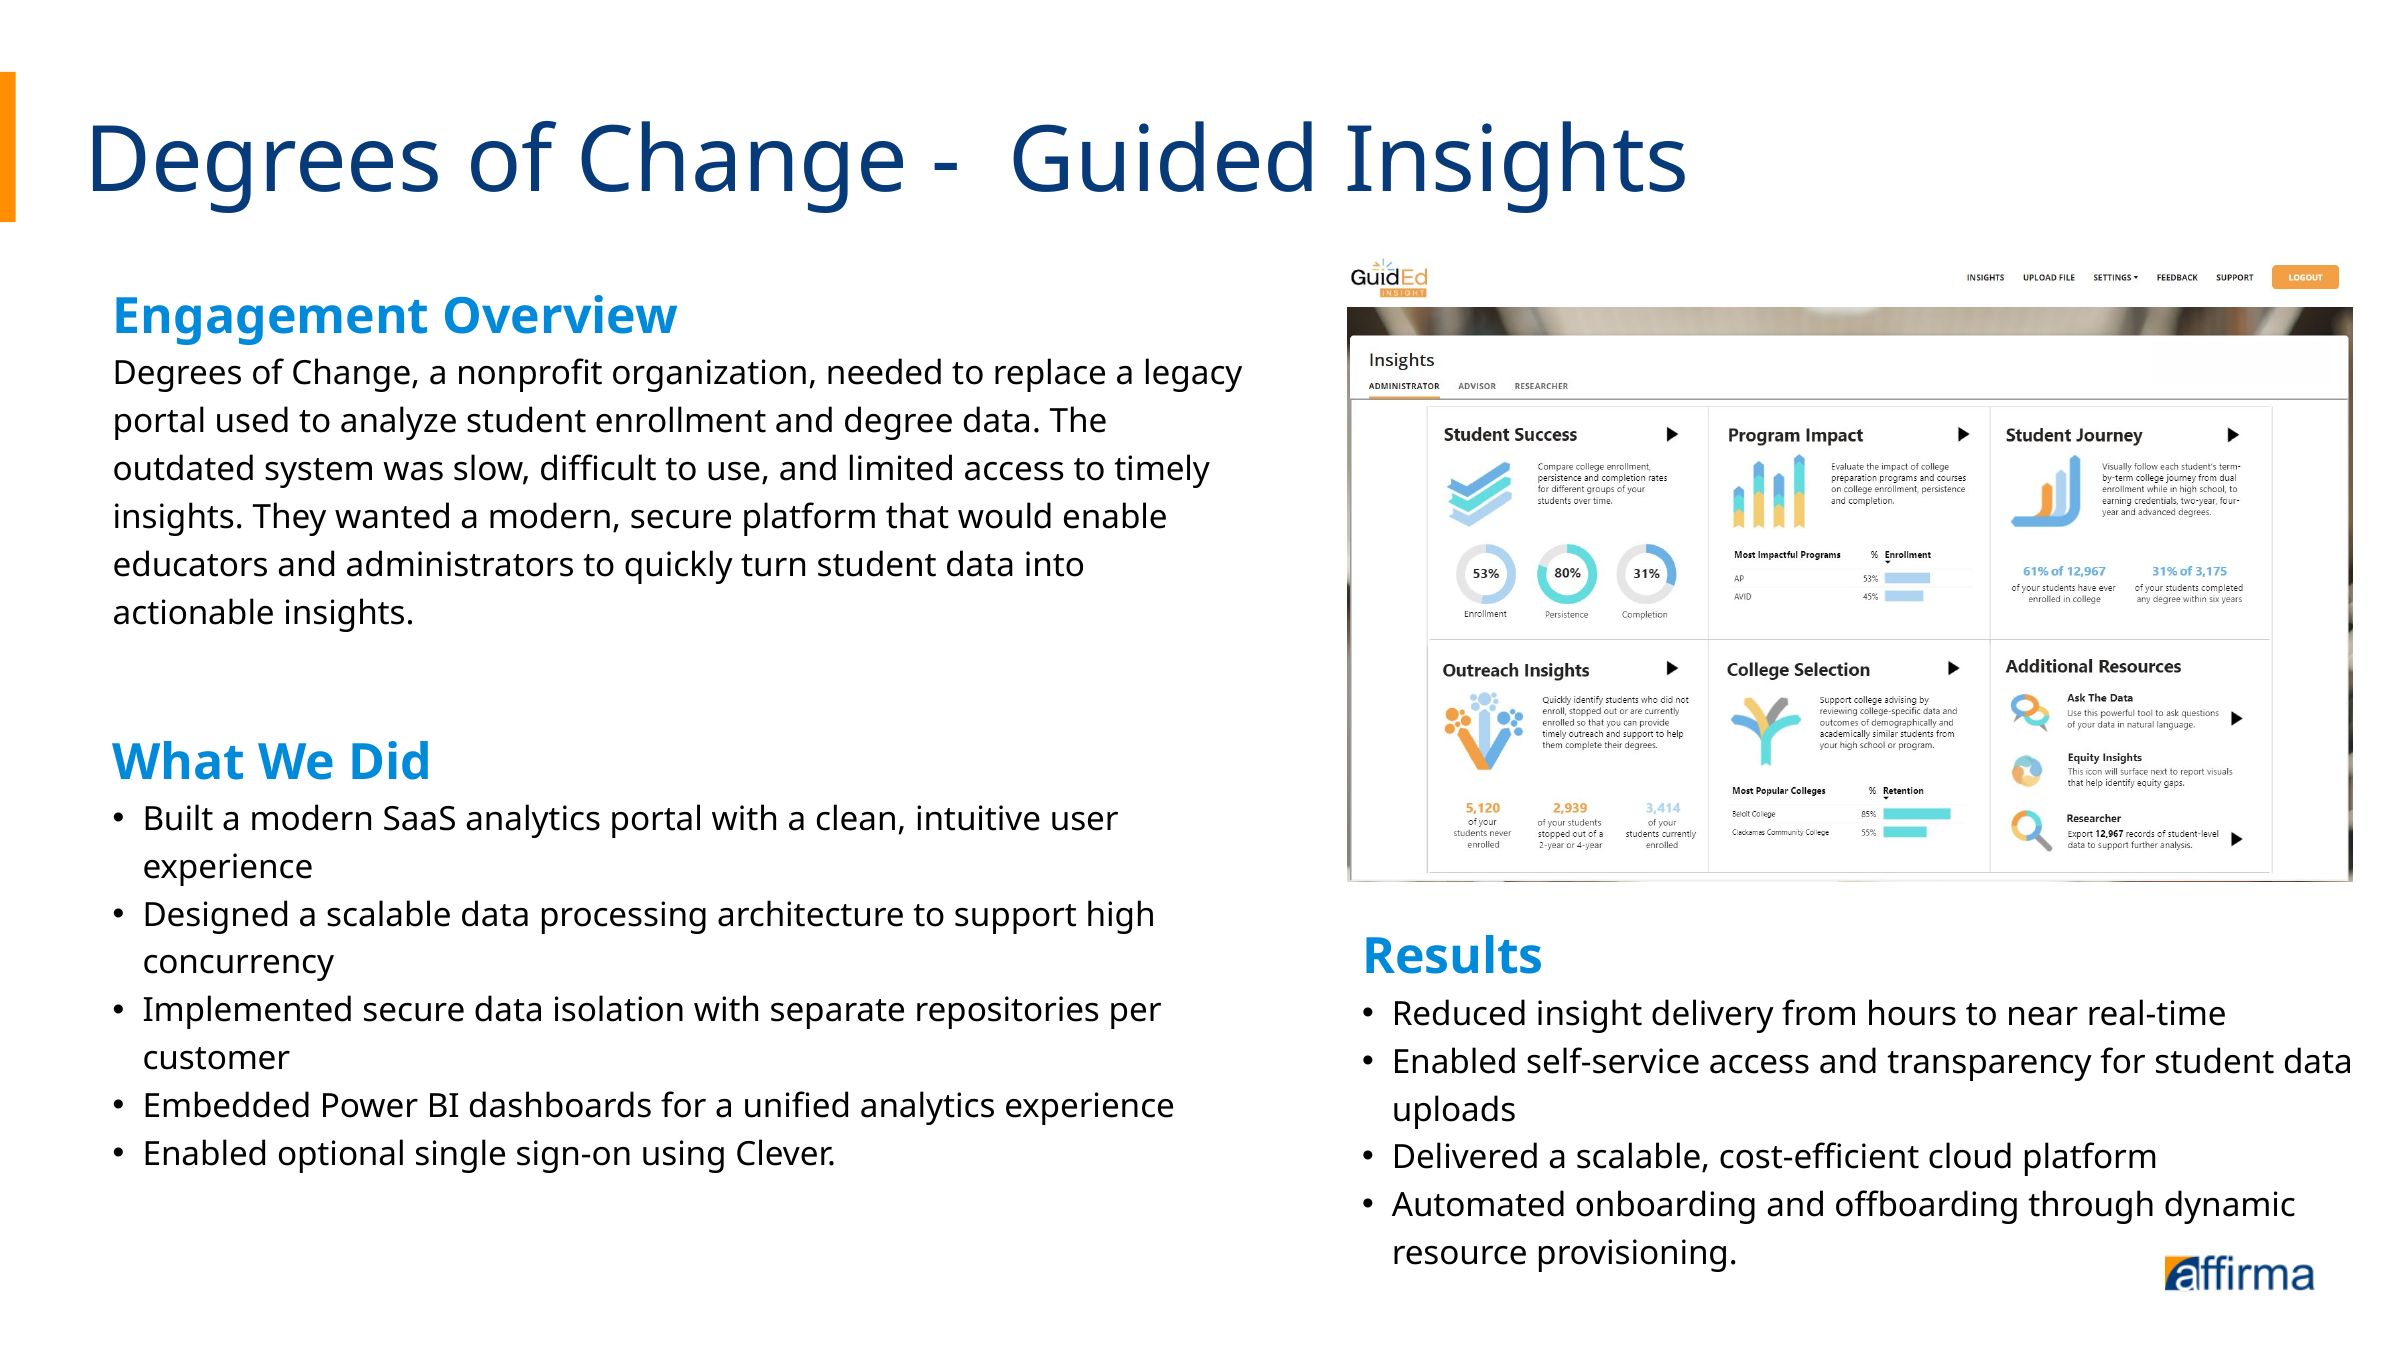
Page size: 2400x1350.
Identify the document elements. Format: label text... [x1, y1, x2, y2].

picture [1347, 250, 2353, 882]
text_box Results Reduced insight delivery from hours to near real-time Enabled self-service access and transparency for student data uploads Delivered a scalable, cost-efficient cloud platform Automated onboarding and offboarding through dynamic resource provisioning. [1347, 904, 2379, 1279]
text_box Engagement Overview Degrees of Change, a nonprofit organization, needed to replace a legacy portal used to analyze student enrollment and degree data. The outdated system was slow, difficult to use, and limited access to timely insights. They wanted a modern, secure platform that would enable educators and administrators to quickly turn student data into actionable insights. [97, 264, 1269, 639]
picture [2165, 1279, 2317, 1300]
text_box What We Did Built a modern SaaS analytics portal with a clean, intuitive user experience Designed a scalable data processing architecture to support high concurrency Implemented secure data isolation with separate repositories per customer Embedded Power BI dashboards for a unified analytics experience Enabled optional single sign-on using Clever. [97, 709, 1269, 1180]
title Degrees of Change - Guided Insights [69, 68, 2232, 219]
